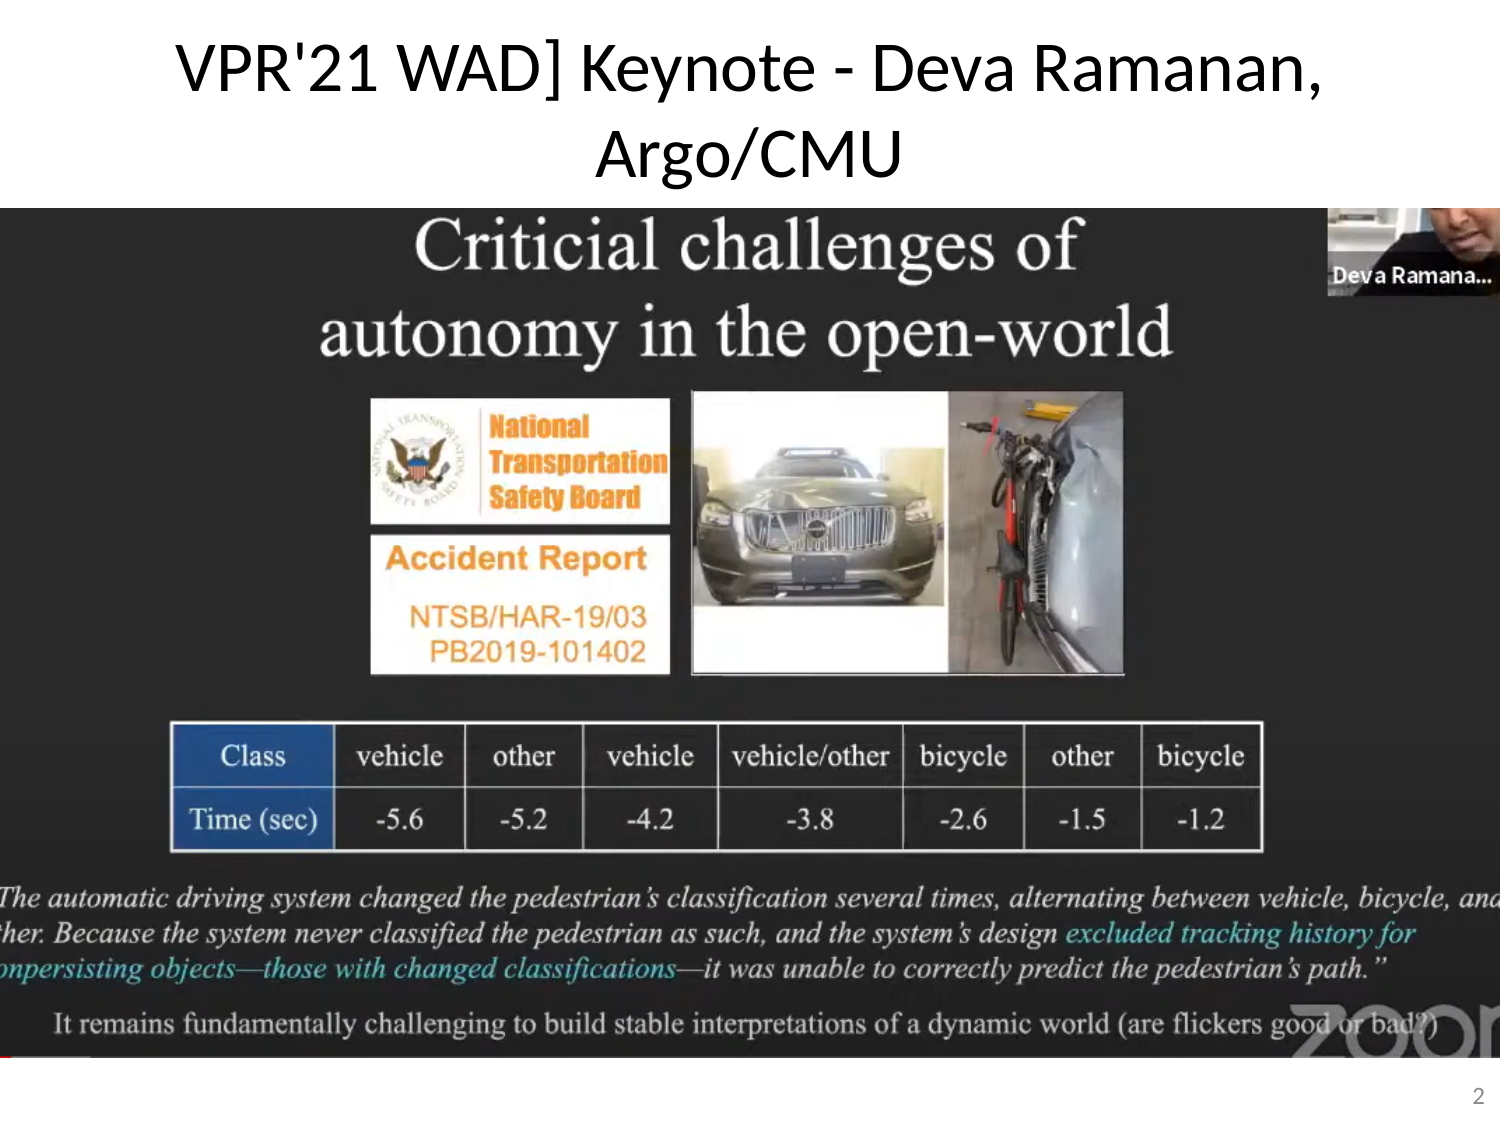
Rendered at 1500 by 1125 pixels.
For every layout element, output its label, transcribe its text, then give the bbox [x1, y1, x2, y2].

picture [0, 207, 1500, 1058]
title VPR'21 WAD] Keynote - Deva Ramanan, Argo/CMU [24, 11, 1475, 200]
